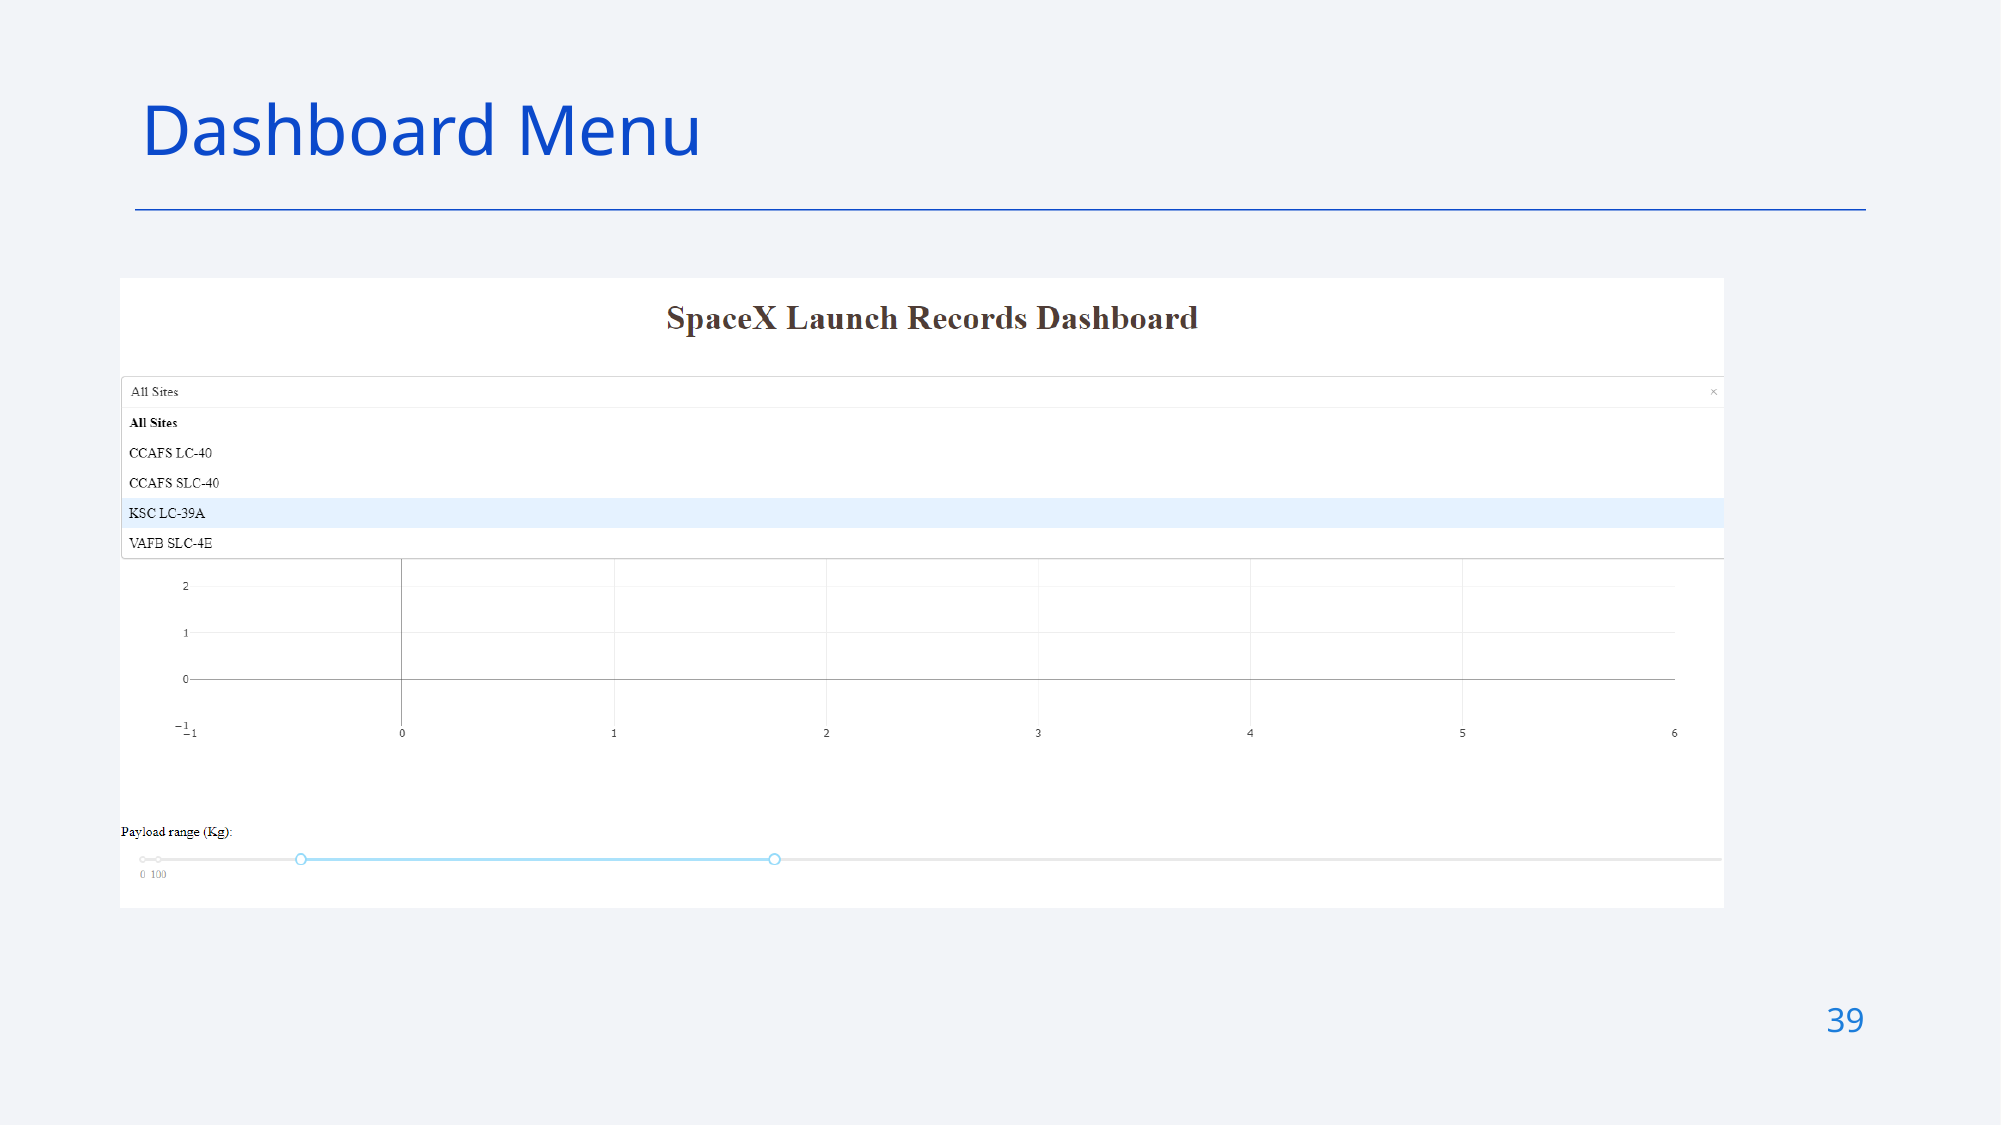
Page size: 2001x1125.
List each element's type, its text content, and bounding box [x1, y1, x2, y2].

text_box Dashboard Menu [126, 88, 1852, 179]
slide_number 39 [1429, 988, 1880, 1055]
picture [0, 0, 2001, 1125]
